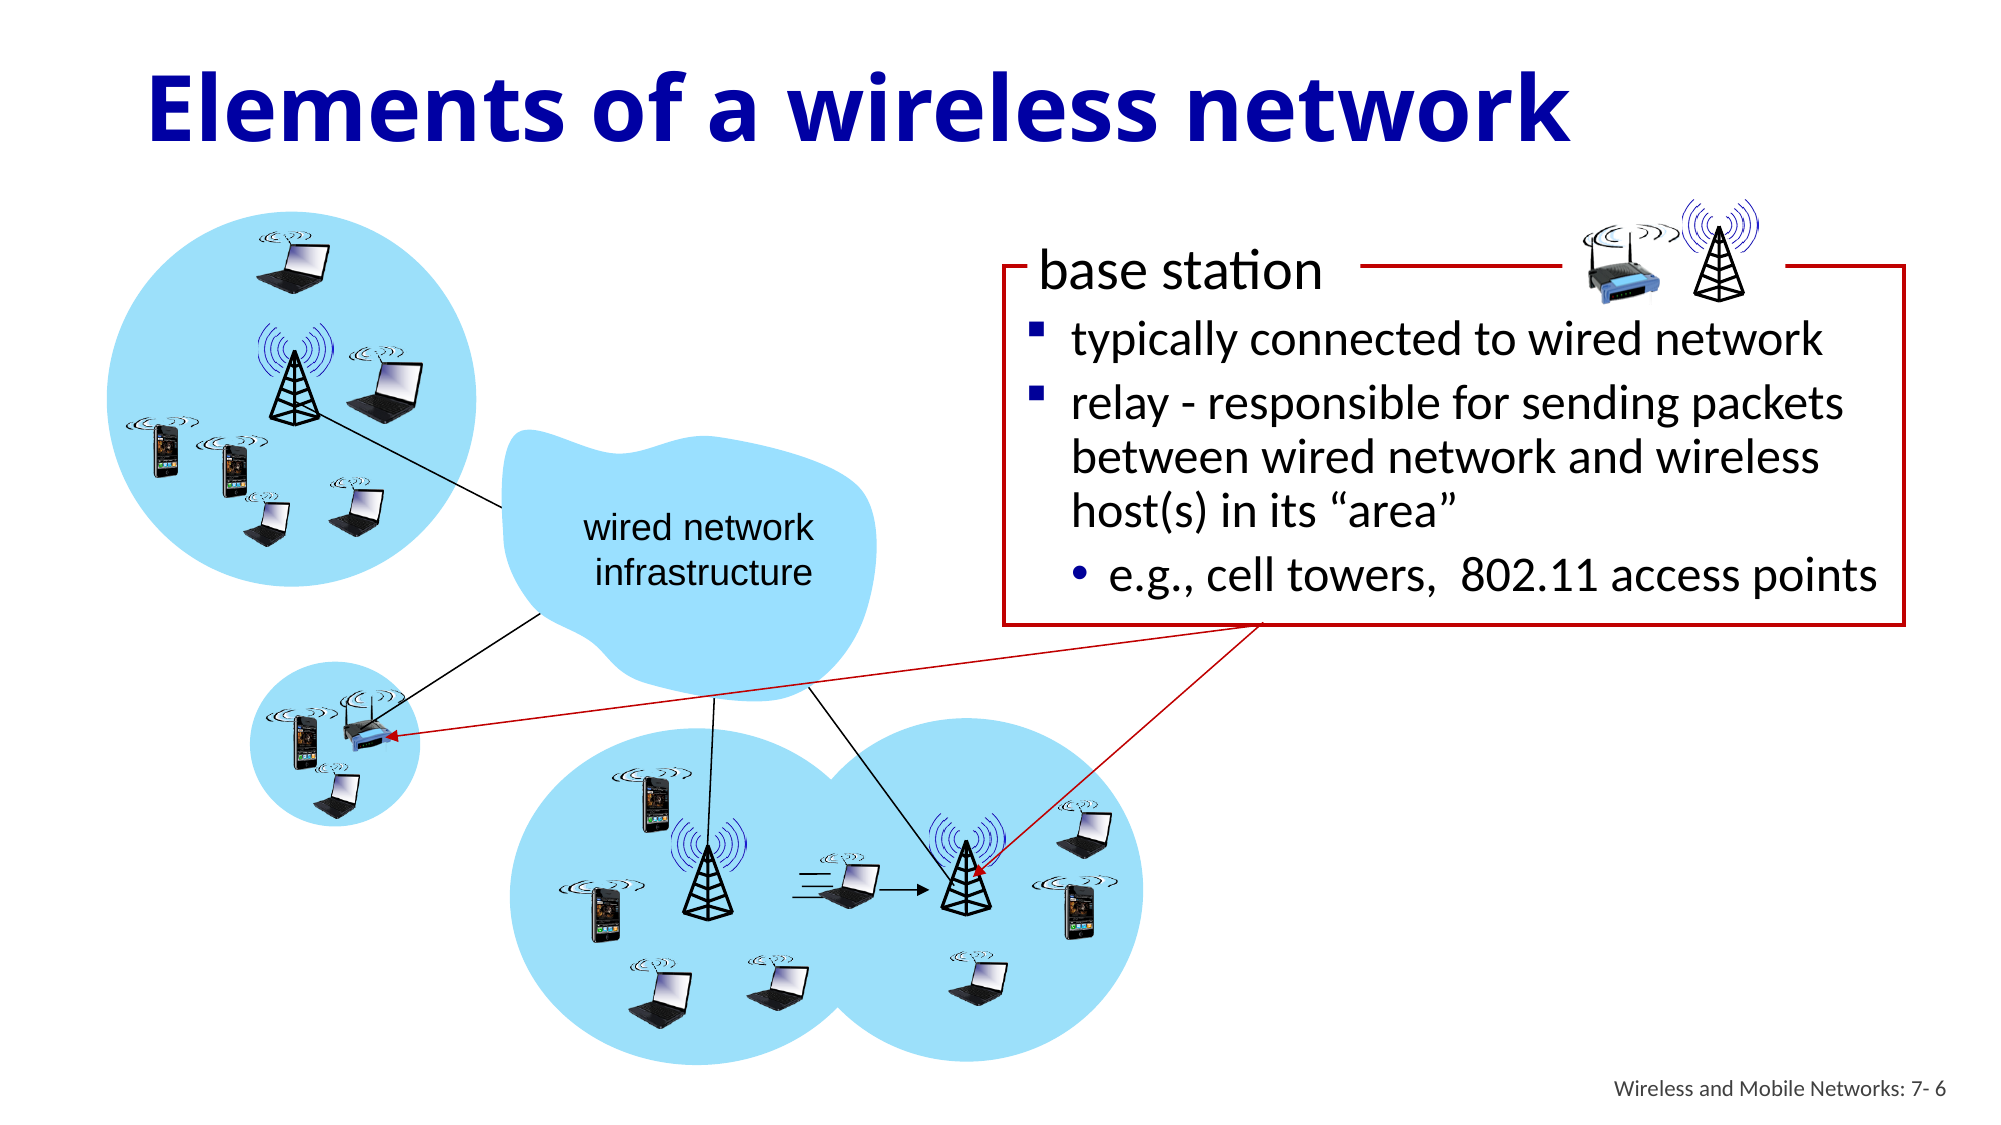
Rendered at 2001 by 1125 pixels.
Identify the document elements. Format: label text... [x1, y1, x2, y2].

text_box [328, 476, 384, 537]
text_box [509, 728, 884, 1066]
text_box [243, 490, 290, 547]
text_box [265, 706, 339, 770]
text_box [628, 956, 692, 1029]
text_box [346, 344, 423, 424]
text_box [929, 813, 1006, 916]
text_box [1896, 266, 1905, 625]
title Elements of a wireless network [129, 38, 1855, 186]
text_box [256, 229, 330, 294]
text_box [1031, 874, 1118, 940]
text_box [838, 771, 1144, 1062]
text_box [880, 883, 929, 897]
slide_number Wireless and Mobile Networks: 7- 6 [1512, 1056, 1963, 1117]
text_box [611, 766, 692, 833]
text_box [195, 434, 268, 498]
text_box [339, 688, 405, 752]
text_box [1004, 266, 1010, 625]
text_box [124, 415, 199, 478]
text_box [746, 953, 809, 1011]
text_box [313, 761, 360, 819]
text_box [106, 211, 477, 587]
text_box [1682, 199, 1758, 301]
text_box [558, 878, 645, 943]
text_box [498, 419, 886, 709]
text_box [831, 718, 1093, 889]
text_box [1562, 260, 1786, 312]
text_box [671, 818, 747, 920]
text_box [818, 851, 880, 909]
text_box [258, 323, 334, 425]
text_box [948, 949, 1008, 1006]
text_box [1056, 798, 1112, 859]
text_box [1582, 222, 1680, 305]
text_box base station typically connected to wired network relay - responsible for sending packets between wired network and wireless host(s) in its “area” e.g., cell towers, 802.11 access points [1010, 231, 1896, 655]
text_box [249, 661, 421, 827]
